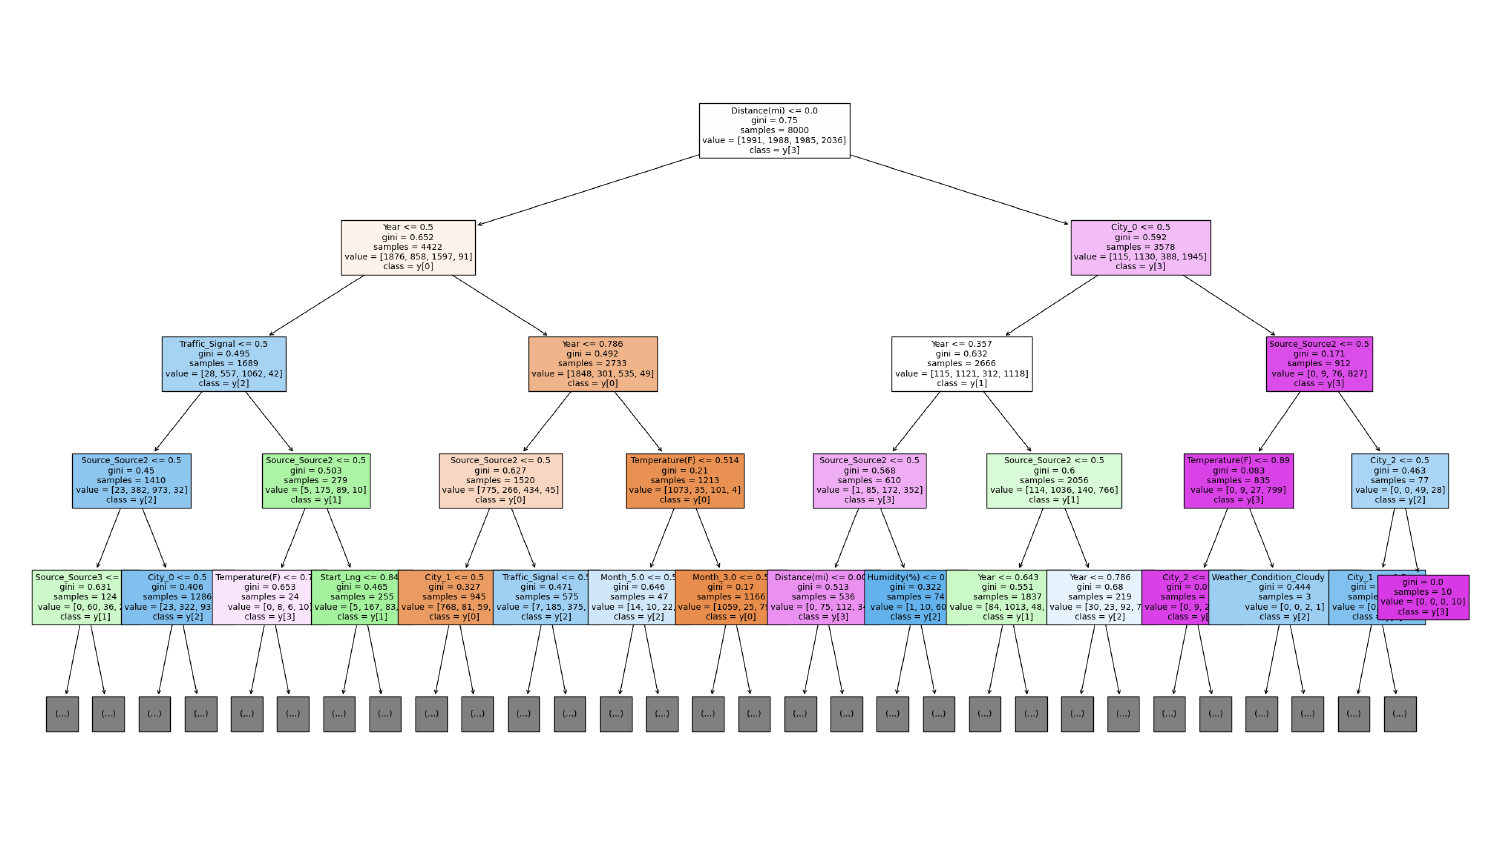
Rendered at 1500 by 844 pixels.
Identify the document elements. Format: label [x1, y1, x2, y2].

picture [28, 66, 1472, 778]
